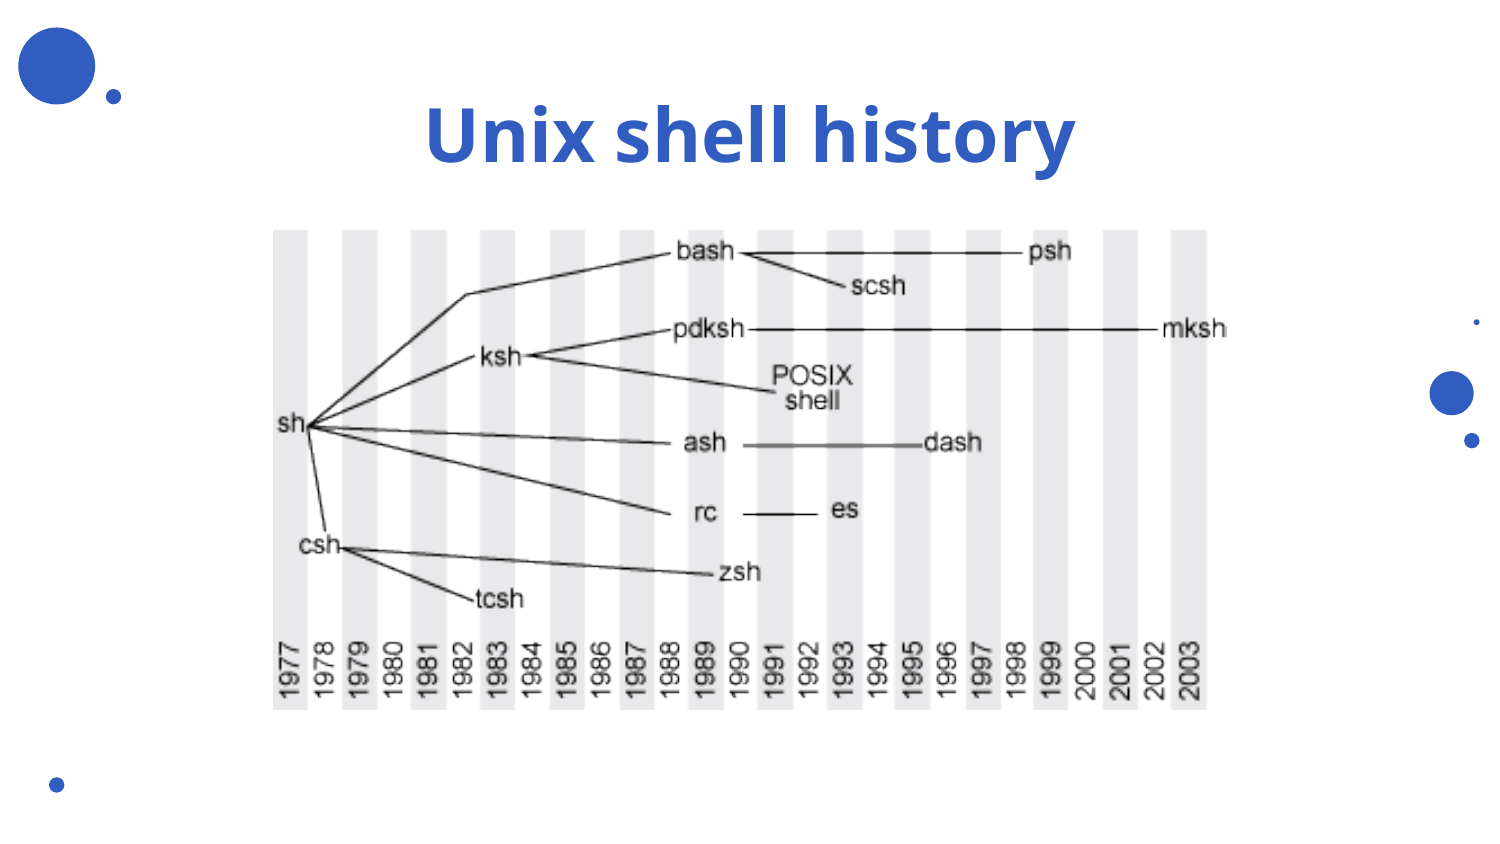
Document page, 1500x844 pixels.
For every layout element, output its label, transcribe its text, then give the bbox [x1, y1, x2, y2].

picture [273, 230, 1227, 710]
title Unix shell history [112, 72, 1388, 167]
